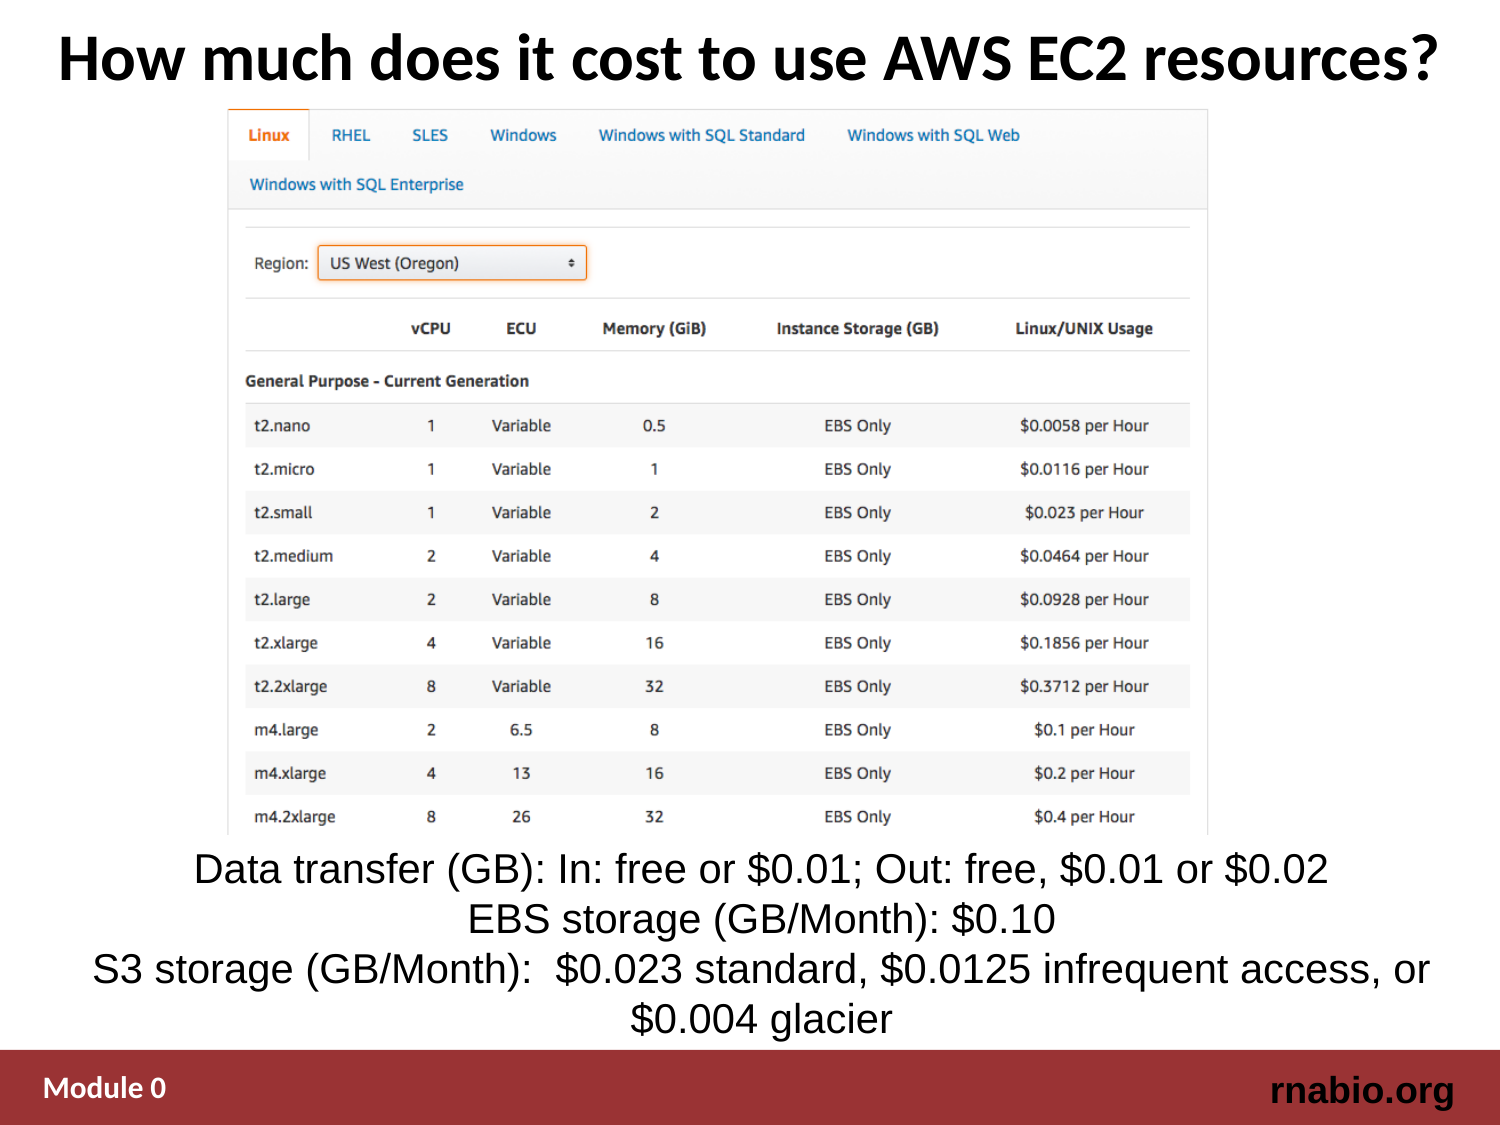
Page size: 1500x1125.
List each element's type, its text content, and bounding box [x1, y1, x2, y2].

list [121, 101, 1318, 835]
text_box Data transfer (GB): In: free or $0.01; Out: free, $0.01 or $0.02 EBS storage (GB/Month): $0.10 S3 storage (GB/Month): $0.023 standard, $0.0125 infrequent access, or $0.004 glacier [41, 834, 1483, 1049]
title How much does it cost to use AWS EC2 resources? [24, 0, 1475, 112]
